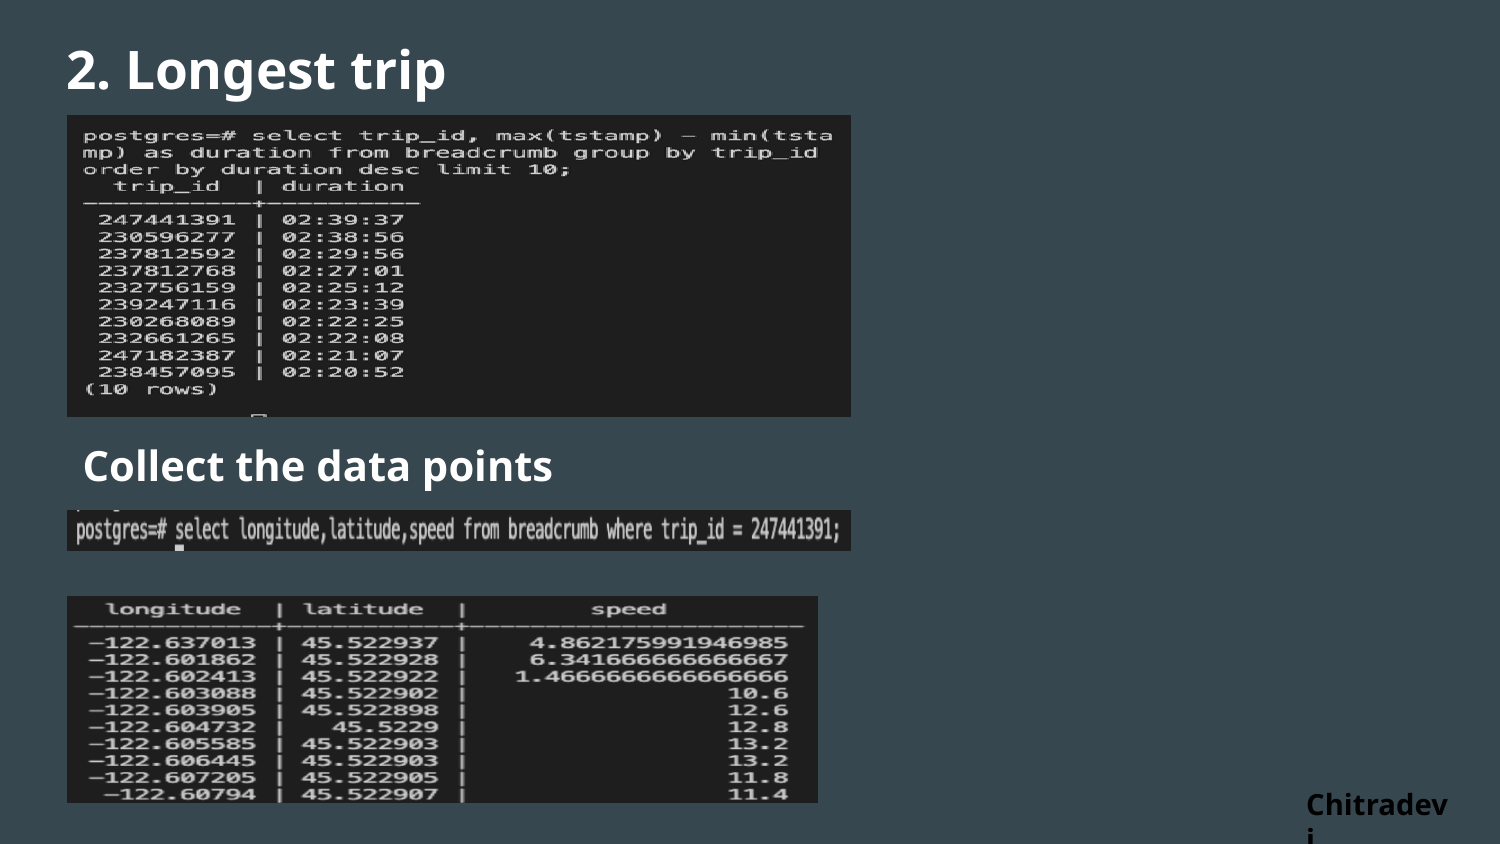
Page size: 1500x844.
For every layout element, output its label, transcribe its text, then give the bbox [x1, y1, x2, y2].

title Collect the data points [67, 417, 1466, 511]
picture [67, 510, 851, 551]
text_box Chitradevi [1291, 771, 1470, 844]
picture [67, 114, 851, 418]
picture [67, 595, 818, 803]
title 2. Longest trip [51, 21, 1449, 116]
